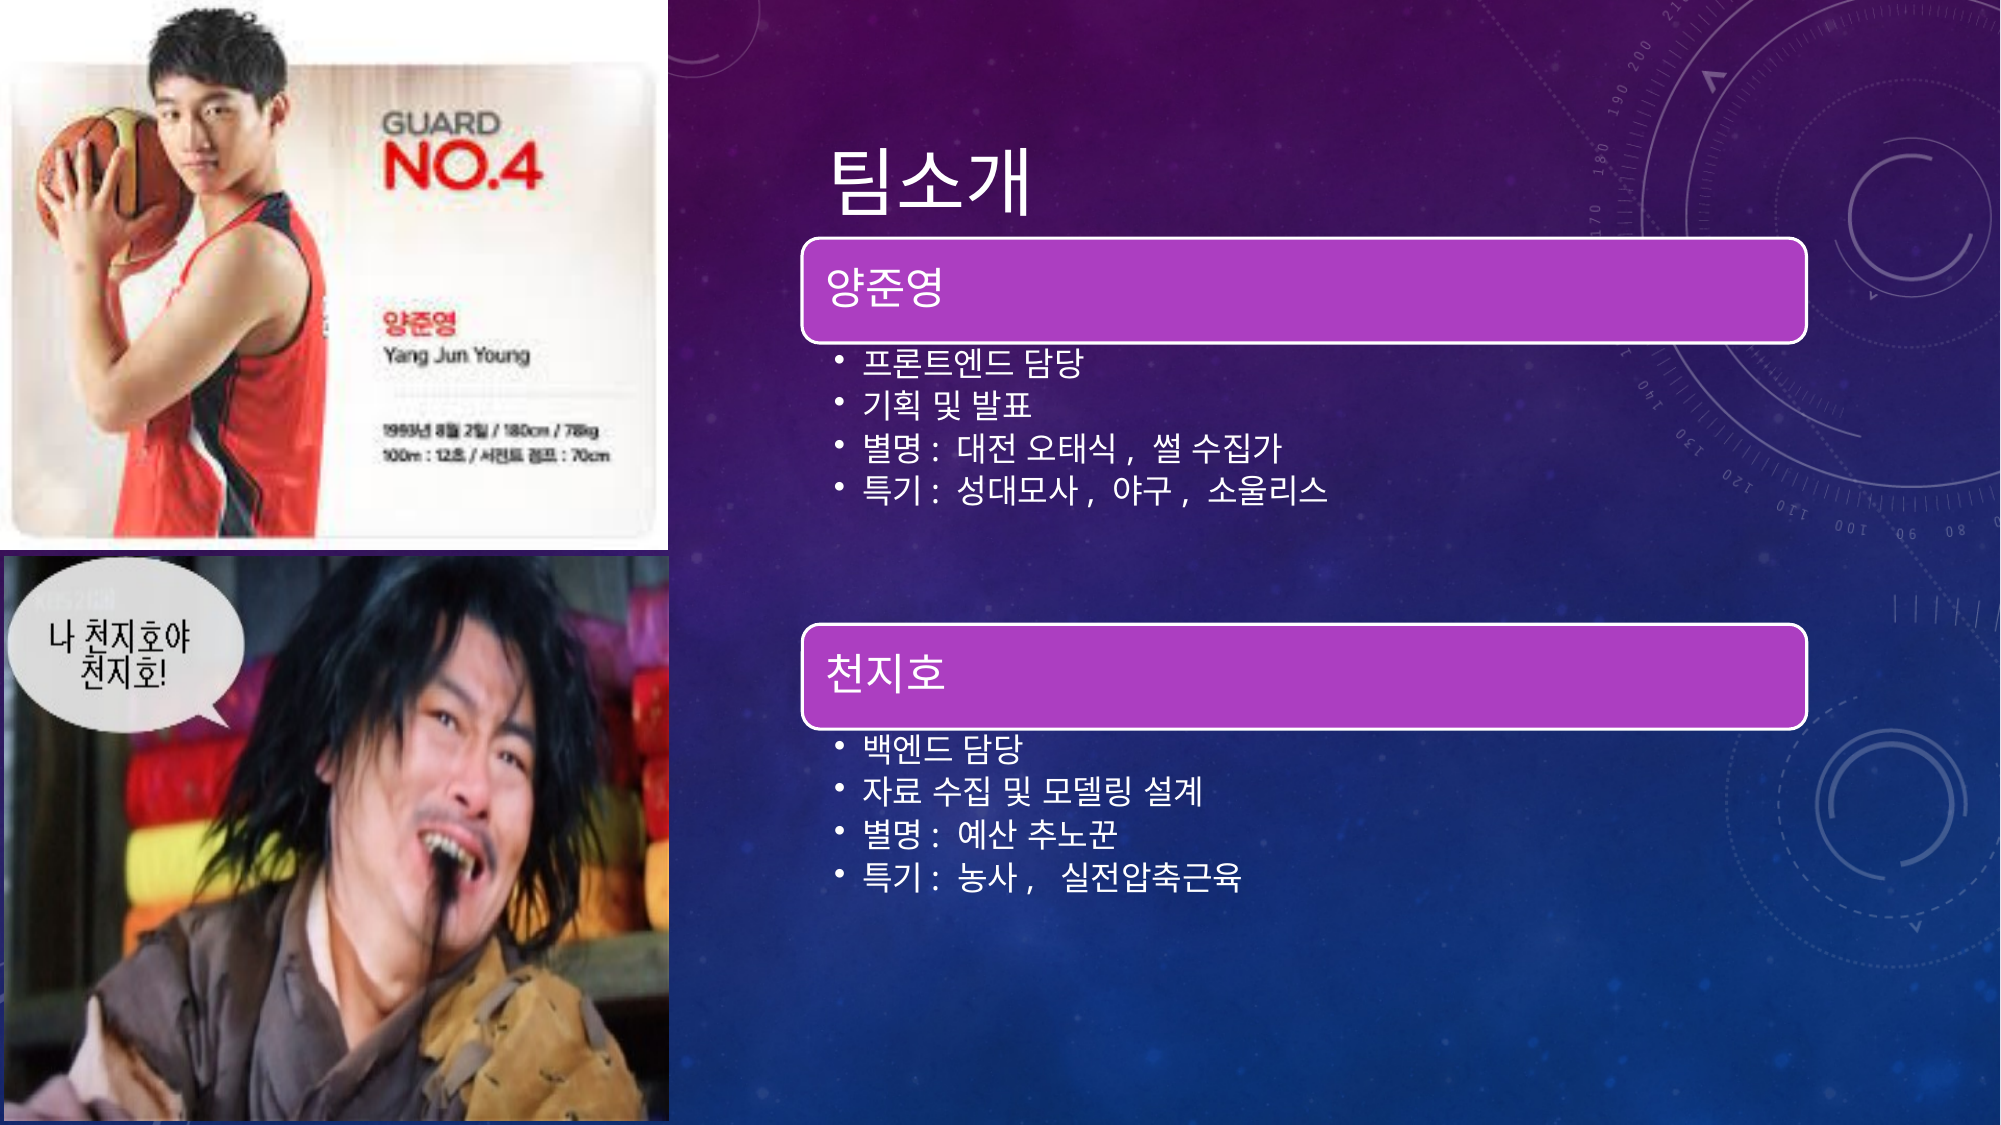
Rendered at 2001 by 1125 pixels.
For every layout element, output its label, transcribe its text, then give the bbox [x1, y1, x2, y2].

title 팀소개 [812, 104, 1895, 257]
picture [0, 0, 2001, 1125]
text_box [802, 620, 1807, 990]
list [801, 234, 1807, 603]
